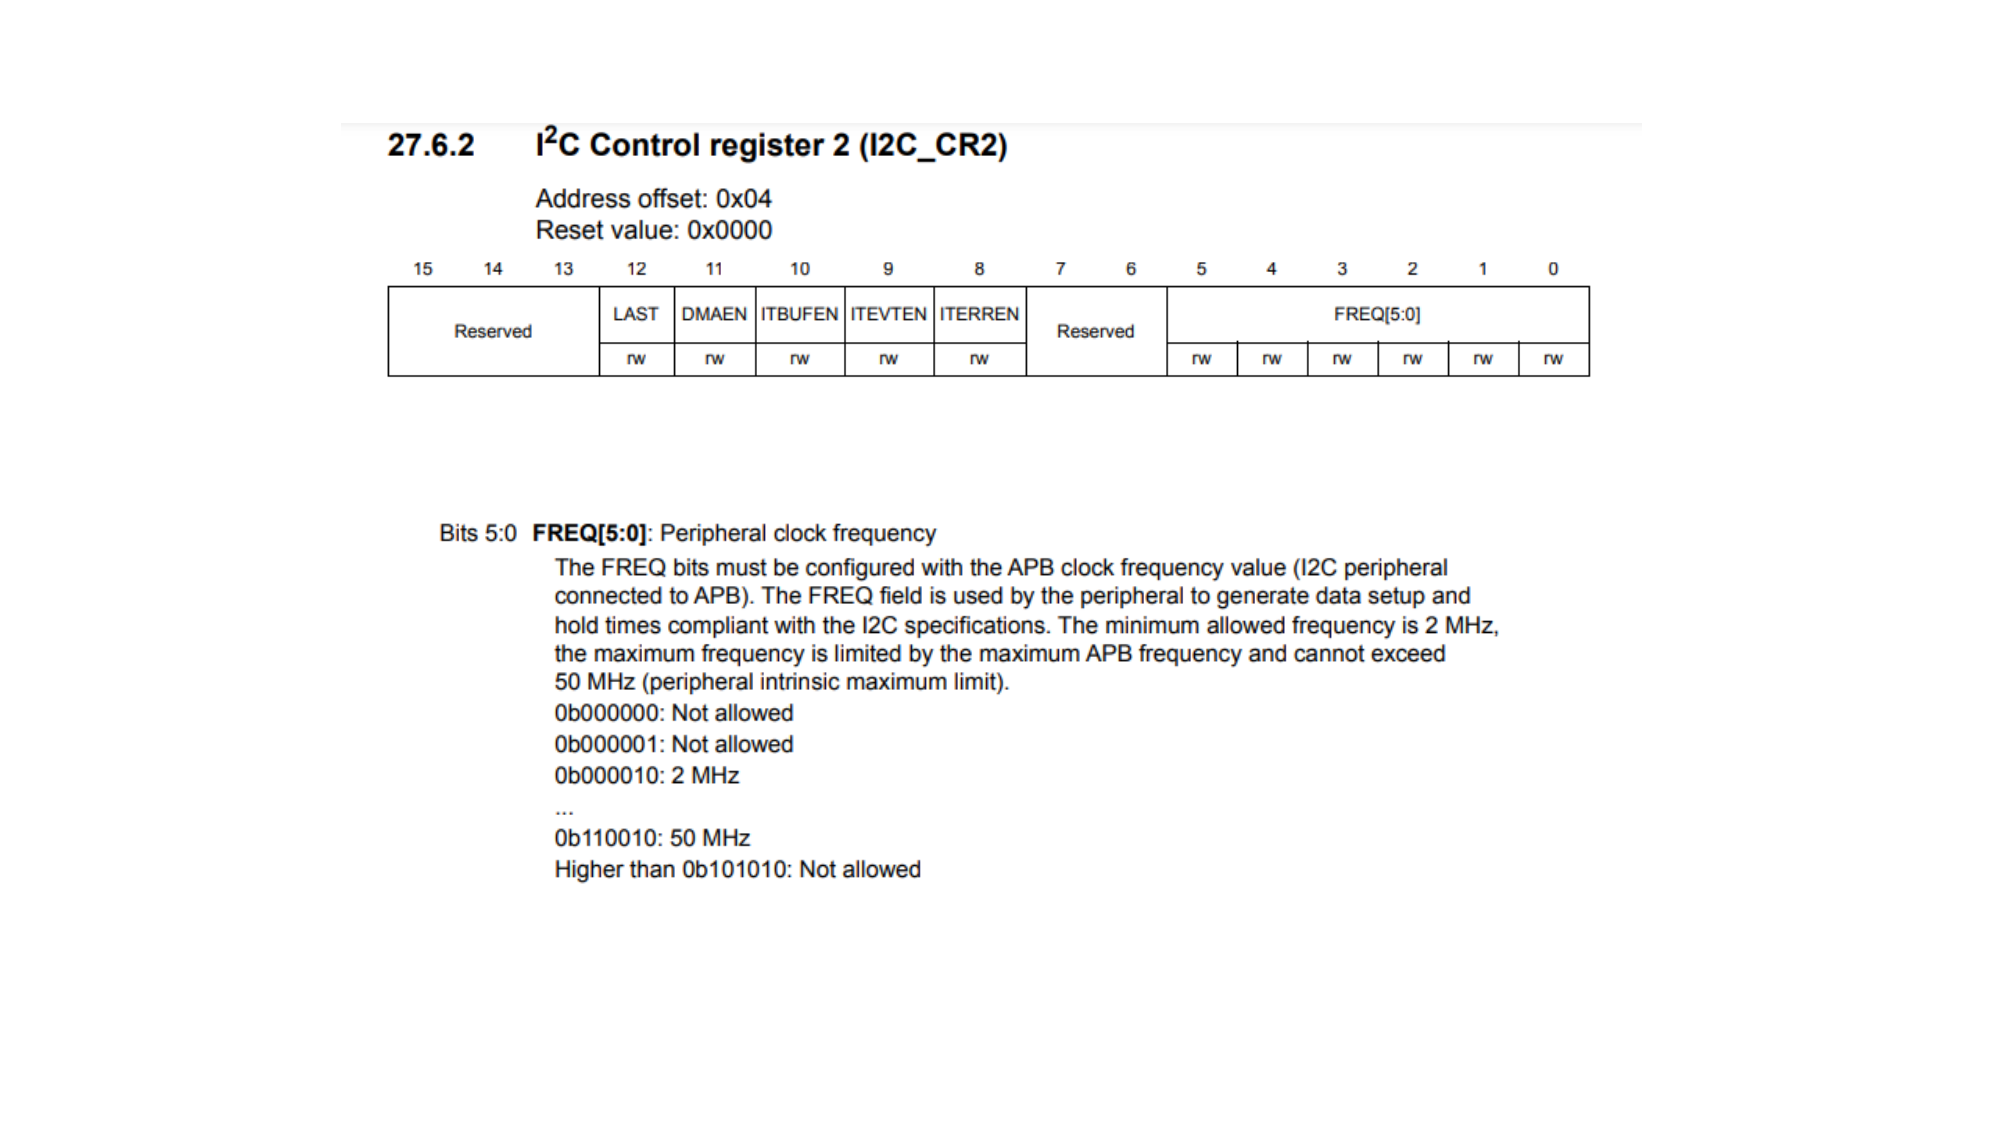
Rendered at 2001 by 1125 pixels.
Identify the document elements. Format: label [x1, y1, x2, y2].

picture [409, 510, 1574, 951]
picture [341, 123, 1642, 421]
